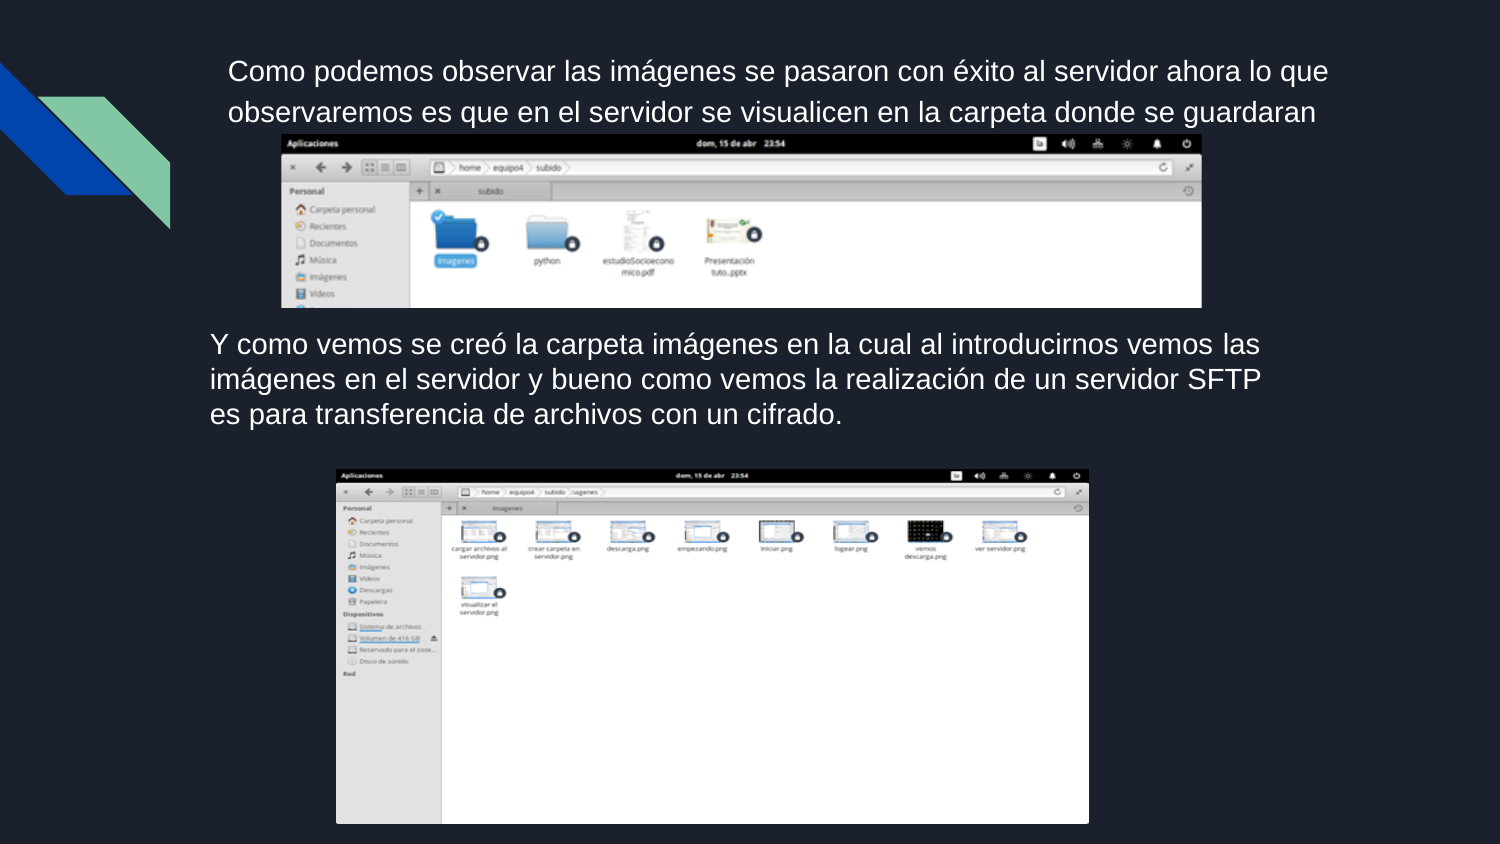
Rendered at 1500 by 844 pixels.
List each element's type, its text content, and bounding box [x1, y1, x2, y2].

list Como podemos observar las imágenes se pasaron con éxito al servidor ahora lo que observaremos es que en el servidor se visualicen en la carpeta donde se guardaran [212, 32, 1368, 145]
text_box Y como vemos se creó la carpeta imágenes en la cual al introducirnos vemos las imágenes en el servidor y bueno como vemos la realización de un servidor SFTP es para transferencia de archivos con un cifrado. [194, 339, 1314, 452]
picture [336, 468, 1089, 824]
picture [280, 134, 1202, 308]
